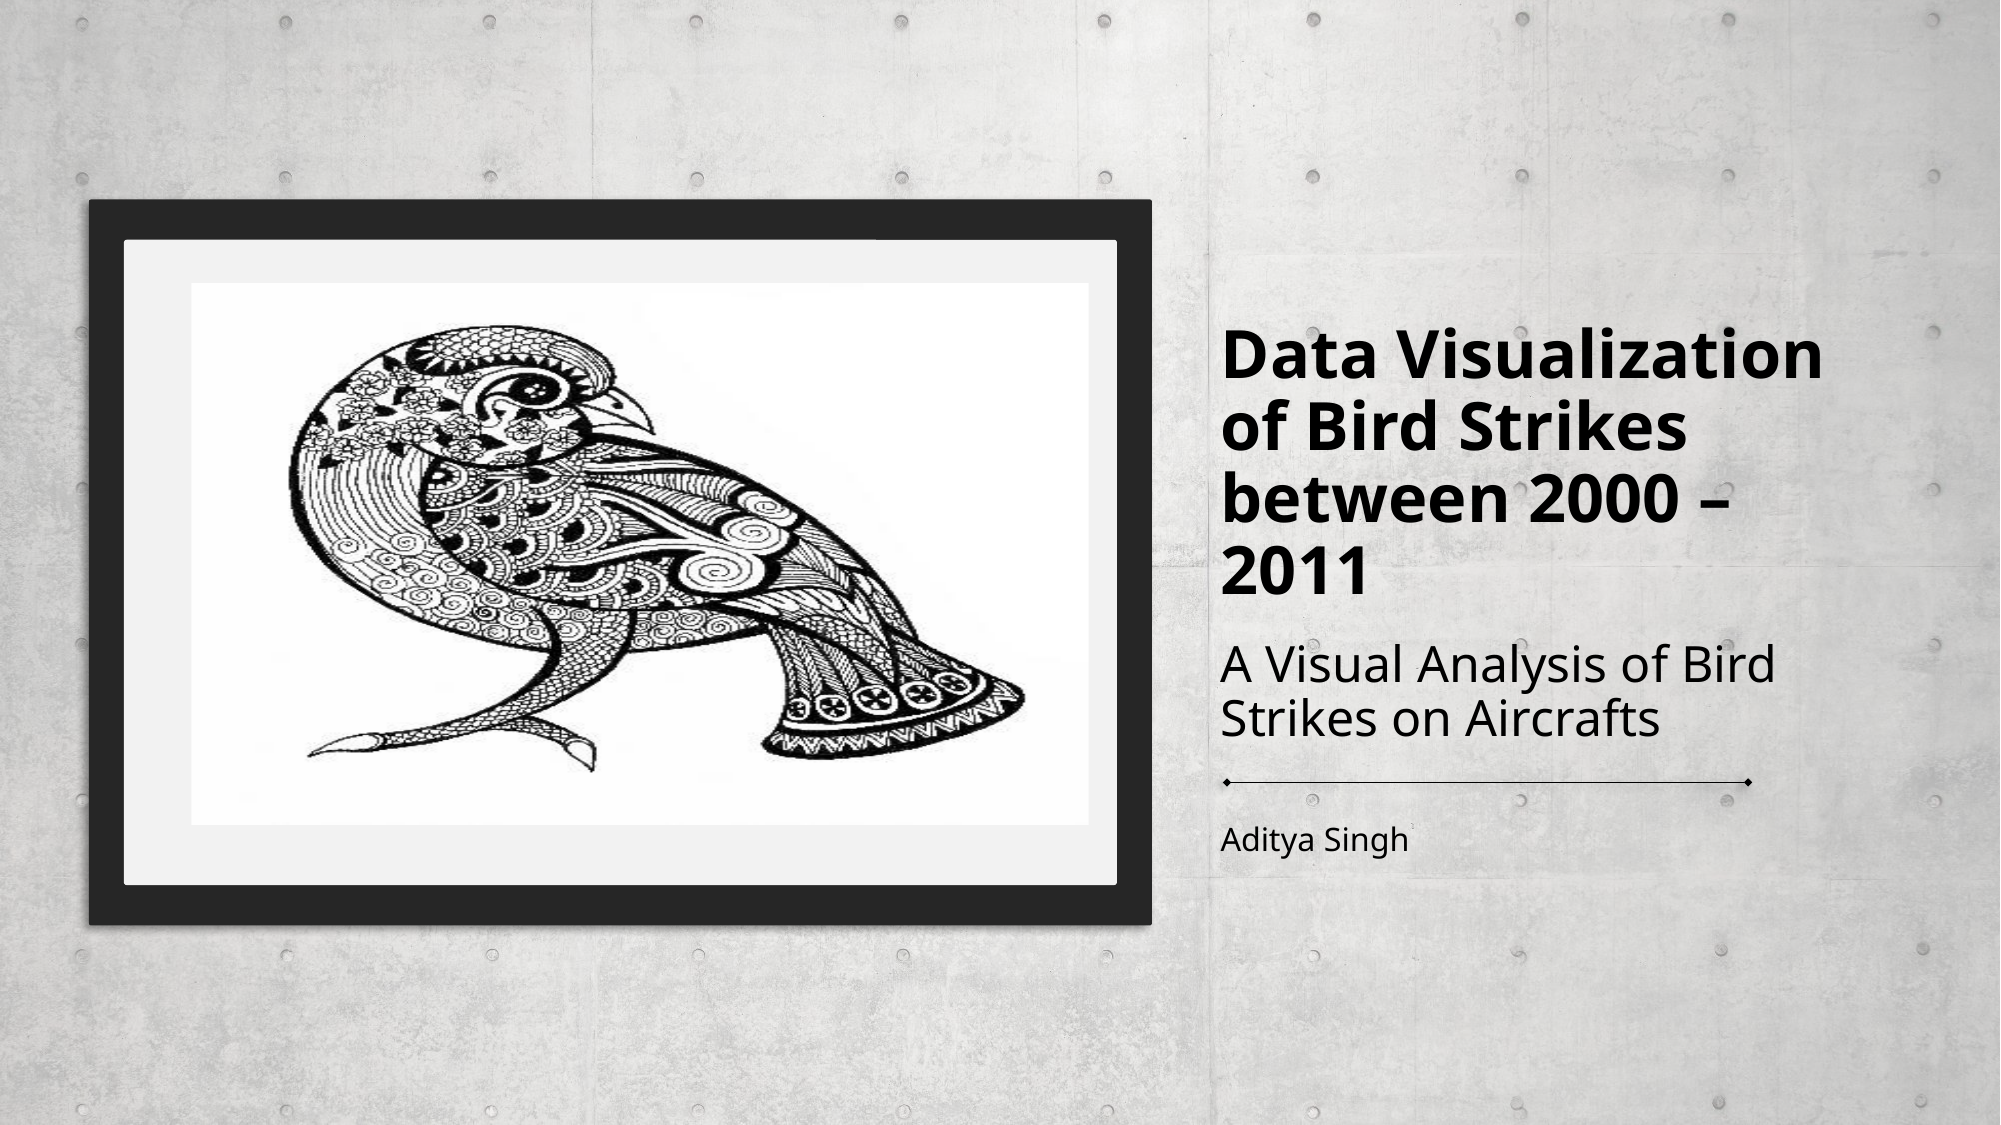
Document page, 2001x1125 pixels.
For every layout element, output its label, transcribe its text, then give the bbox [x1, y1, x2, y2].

list Aditya Singh [1205, 816, 1837, 867]
subtitle A Visual Analysis of Bird Strikes on Aircrafts [1205, 632, 1837, 766]
title Data Visualization of Bird Strikes between 2000 – 2011 [1205, 225, 1882, 617]
picture [191, 283, 1089, 825]
